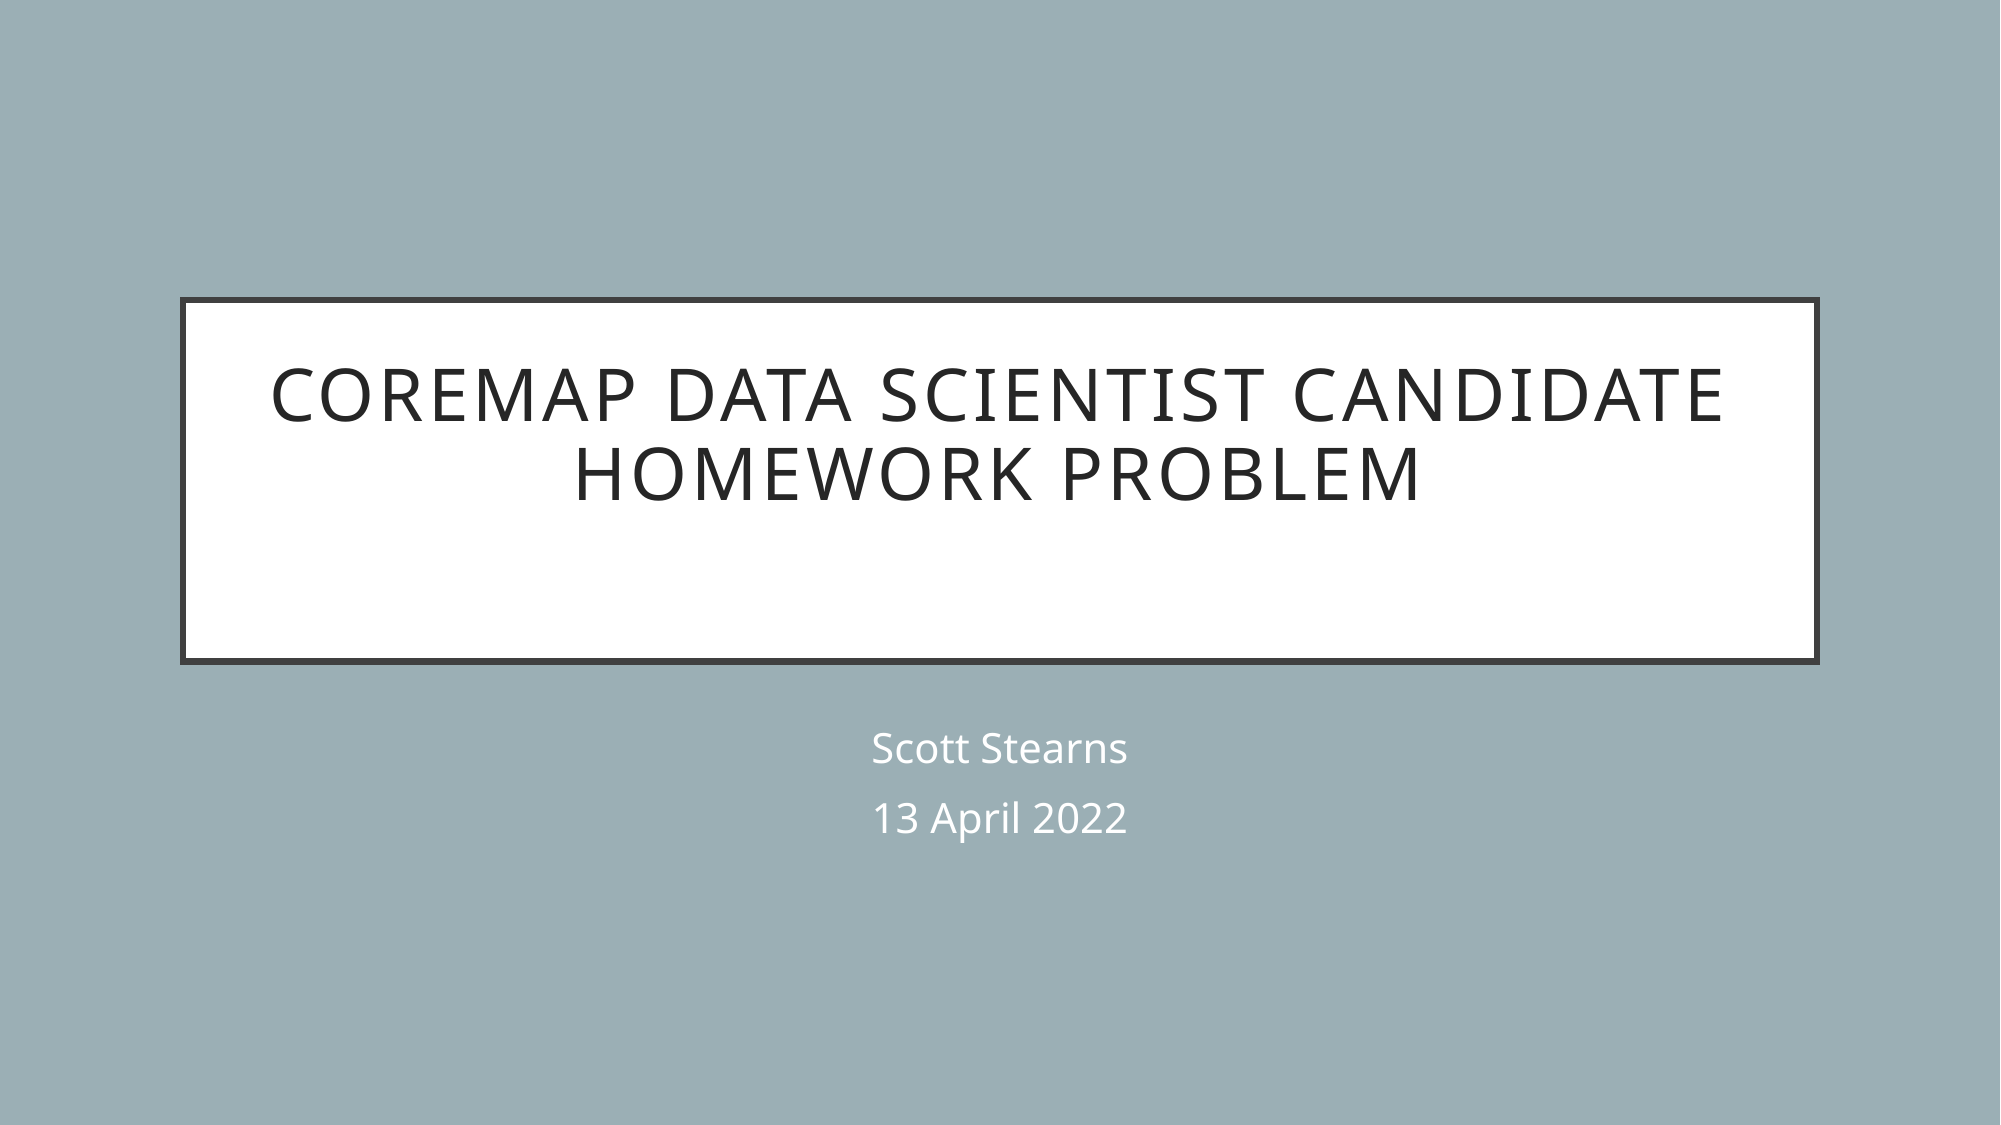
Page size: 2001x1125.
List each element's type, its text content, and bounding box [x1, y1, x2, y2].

title COREMAP DATA SCIENTIST CANDIDATE HOMEWORK PROBLEM [180, 297, 1820, 665]
subtitle Scott Stearns 13 April 2022 [442, 713, 1558, 918]
